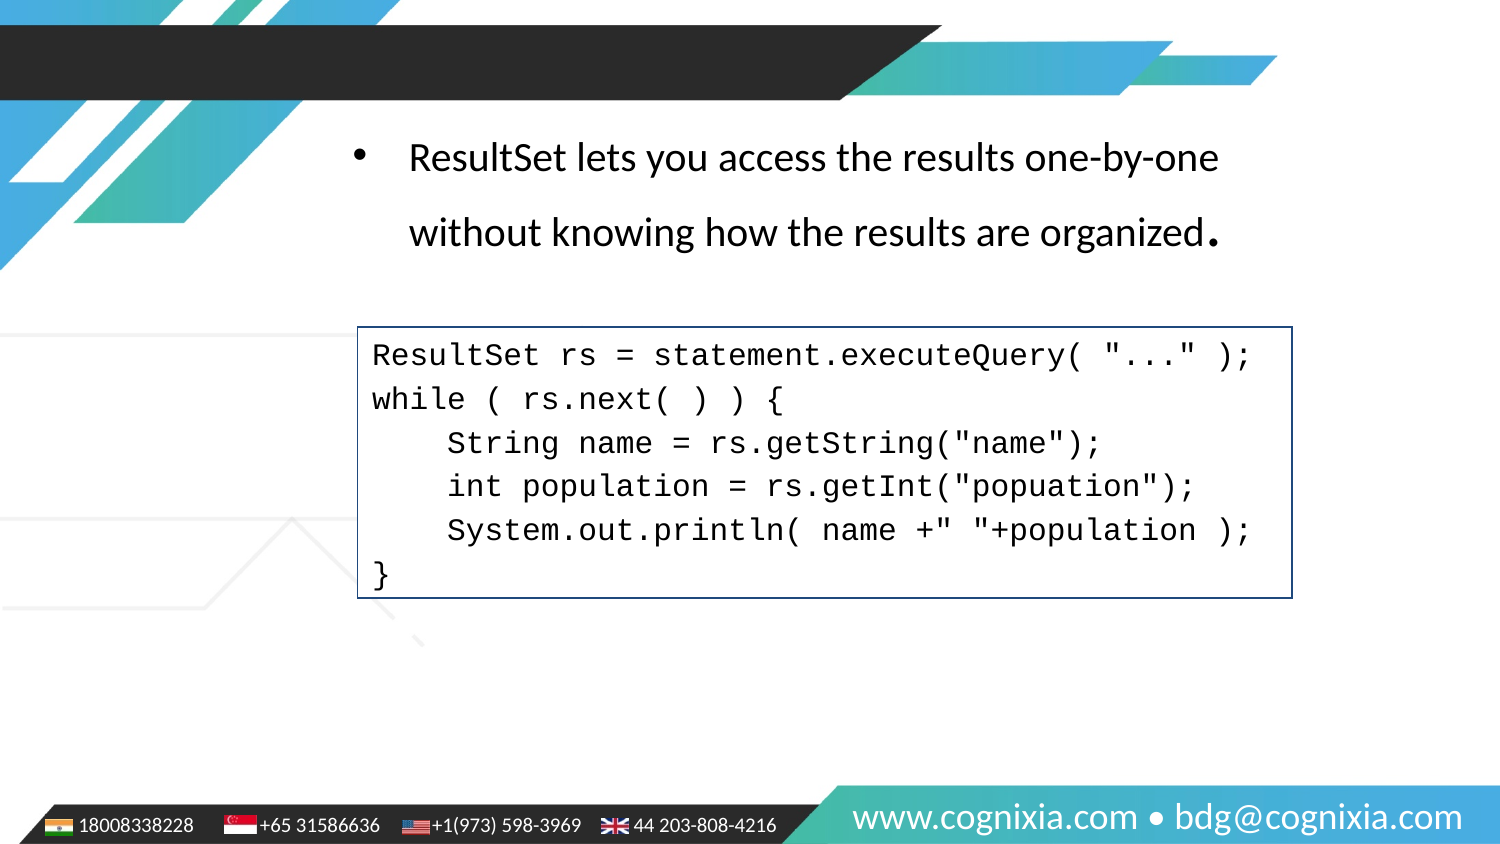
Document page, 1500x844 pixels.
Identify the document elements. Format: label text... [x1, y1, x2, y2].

picture [0, 0, 1500, 844]
list ResultSet lets you access the results one-by-one without knowing how the results are organized. [337, 121, 1312, 608]
text_box ResultSet rs = statement.executeQuery( "..." ); while ( rs.next( ) ) { String name = rs.getString("name"); int population = rs.getInt("popuation"); System.out.println( name +" "+population ); } [357, 327, 1293, 598]
